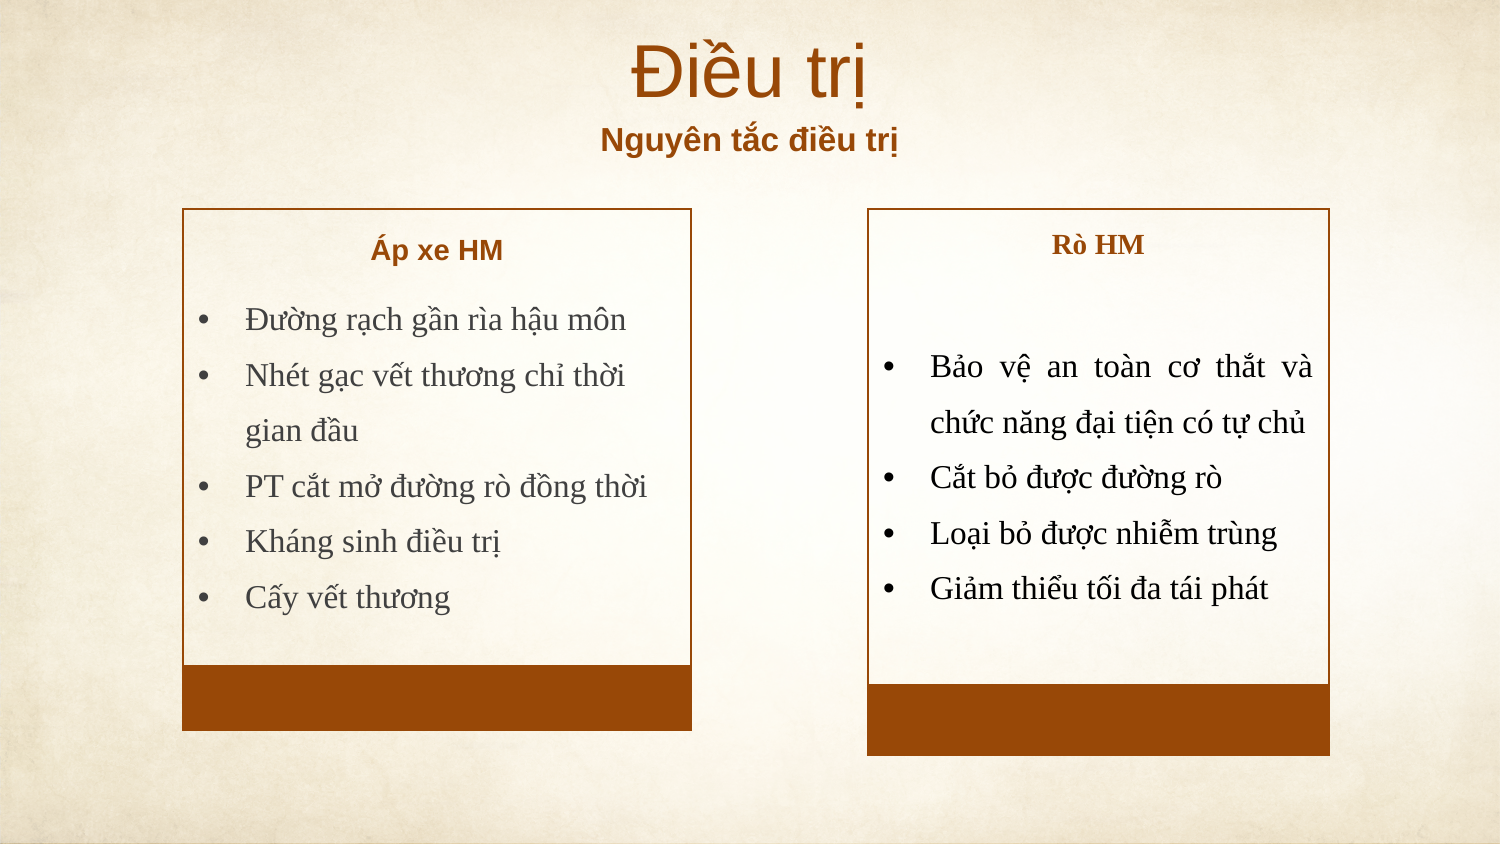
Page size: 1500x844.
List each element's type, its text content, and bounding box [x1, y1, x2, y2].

table_header Áp xe HM [184, 210, 690, 275]
table_header Rò HM [869, 210, 1328, 280]
table_cell Đường rạch gần rìa hậu môn Nhét gạc vết thương chỉ thời gian đầu PT cắt mở đường rò đồng thời Kháng sinh điều trị Cấy vết thương [184, 275, 690, 665]
list Nguyên tắc điều trị [0, 114, 1500, 162]
table_cell [869, 684, 1328, 754]
table_cell [184, 665, 690, 730]
table_cell Bảo vệ an toàn cơ thắt và chức năng đại tiện có tự chủ Cắt bỏ được đường rò Loại bỏ được nhiễm trùng Giảm thiểu tối đa tái phát [869, 280, 1328, 684]
list Điều trị [0, 20, 1500, 114]
